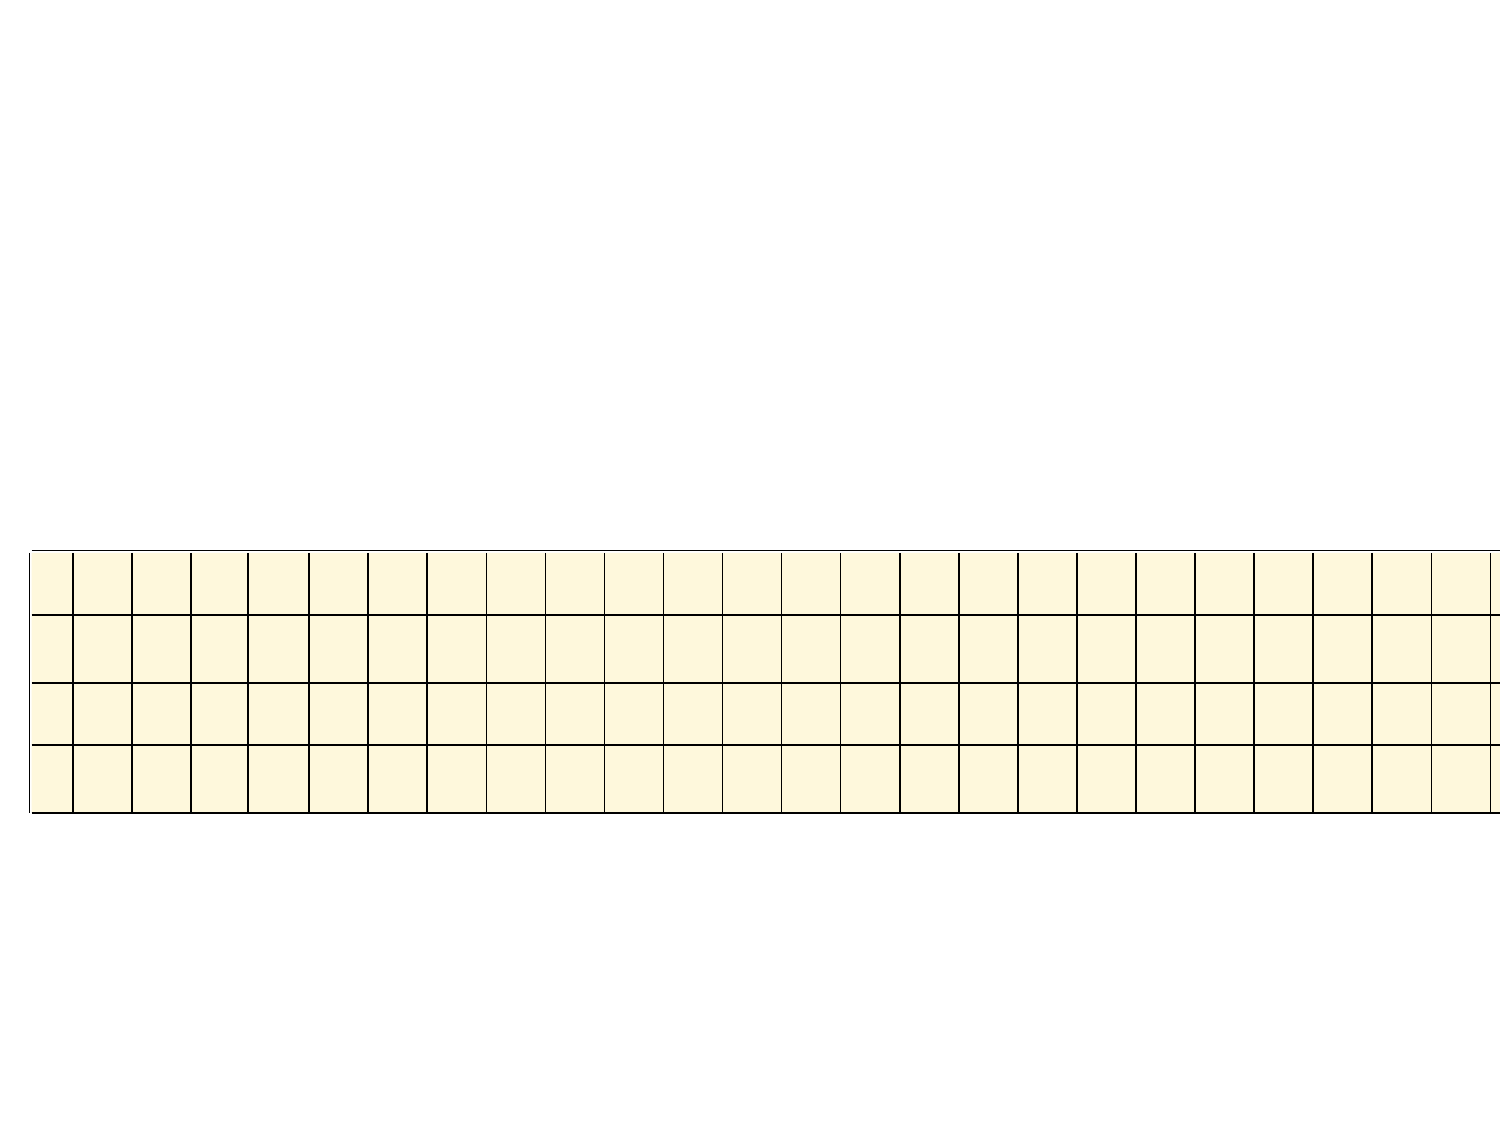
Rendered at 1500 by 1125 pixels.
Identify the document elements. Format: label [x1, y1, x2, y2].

text_box [29, 550, 1500, 813]
